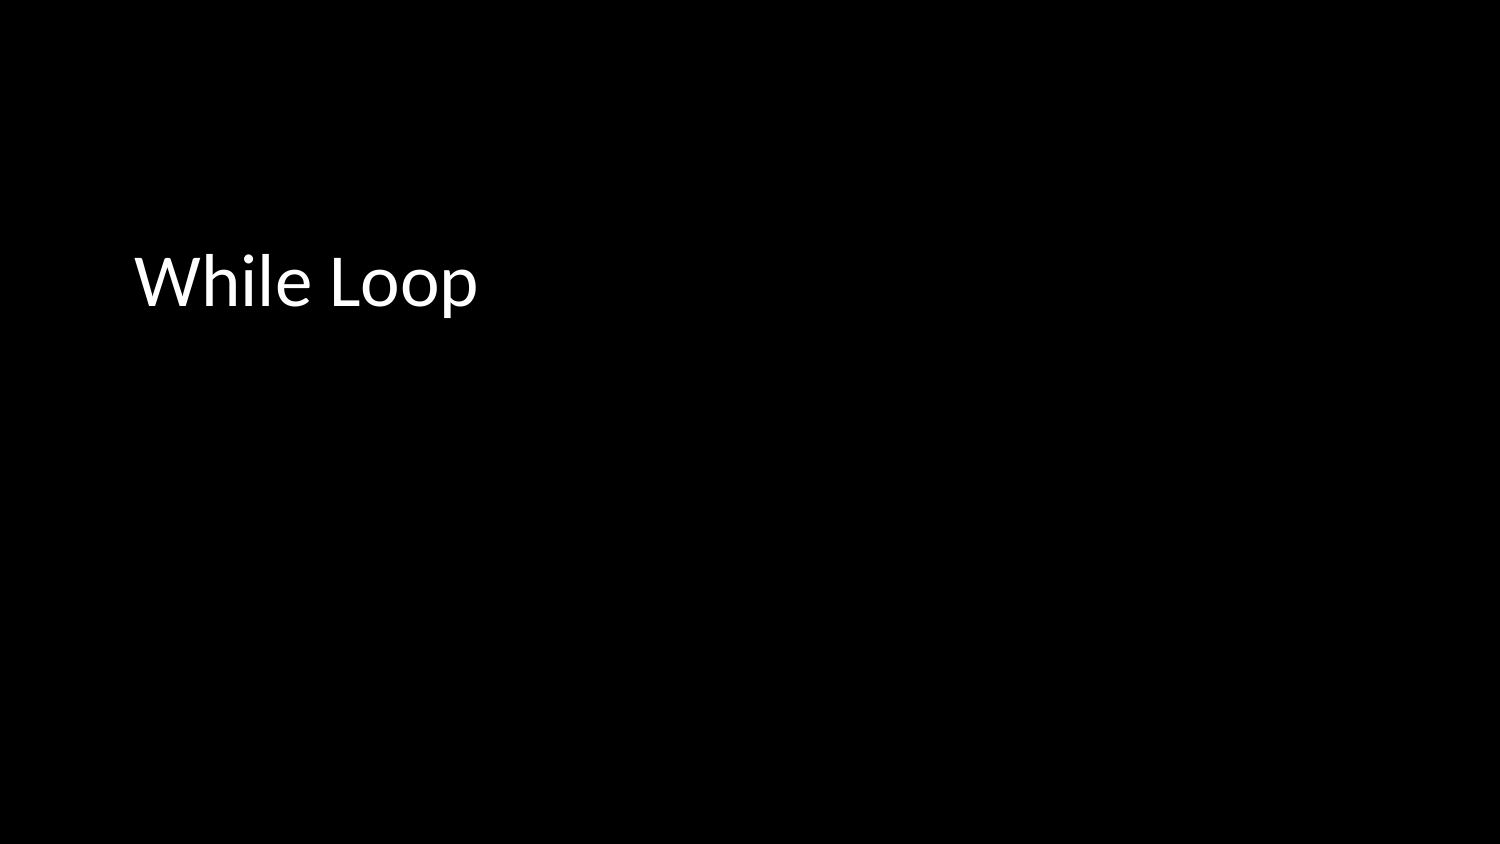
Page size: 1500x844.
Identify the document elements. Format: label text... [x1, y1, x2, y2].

title While Loop [119, 216, 1381, 466]
